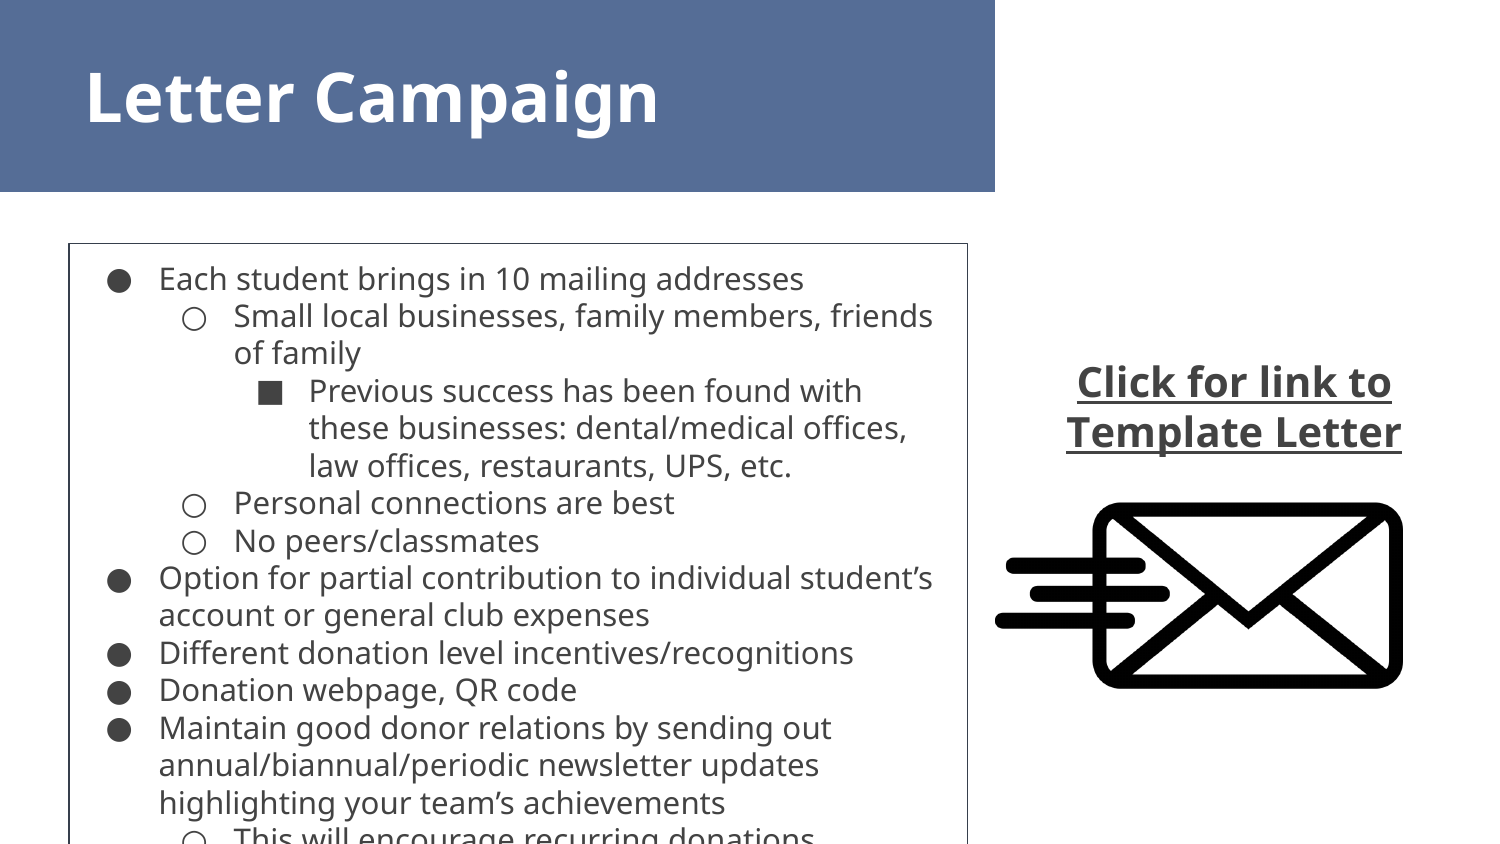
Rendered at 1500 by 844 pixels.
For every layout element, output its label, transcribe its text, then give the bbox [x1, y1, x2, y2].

title Letter Campaign [69, 39, 824, 211]
text_box [0, 0, 995, 192]
text_box Each student brings in 10 mailing addresses Small local businesses, family members, friends of family Previous success has been found with these businesses: dental/medical offices, law offices, restaurants, UPS, etc. Personal connections are best No peers/classmates Option for partial contribution to individual student’s account or general club expenses Different donation level incentives/recognitions Donation webpage, QR code Maintain good donor relations by sending out annual/biannual/periodic newsletter updates highlighting your team’s achievements This will encourage recurring donations [68, 243, 968, 844]
title Click for link to Template Letter [1049, 340, 1420, 533]
picture [994, 493, 1403, 698]
